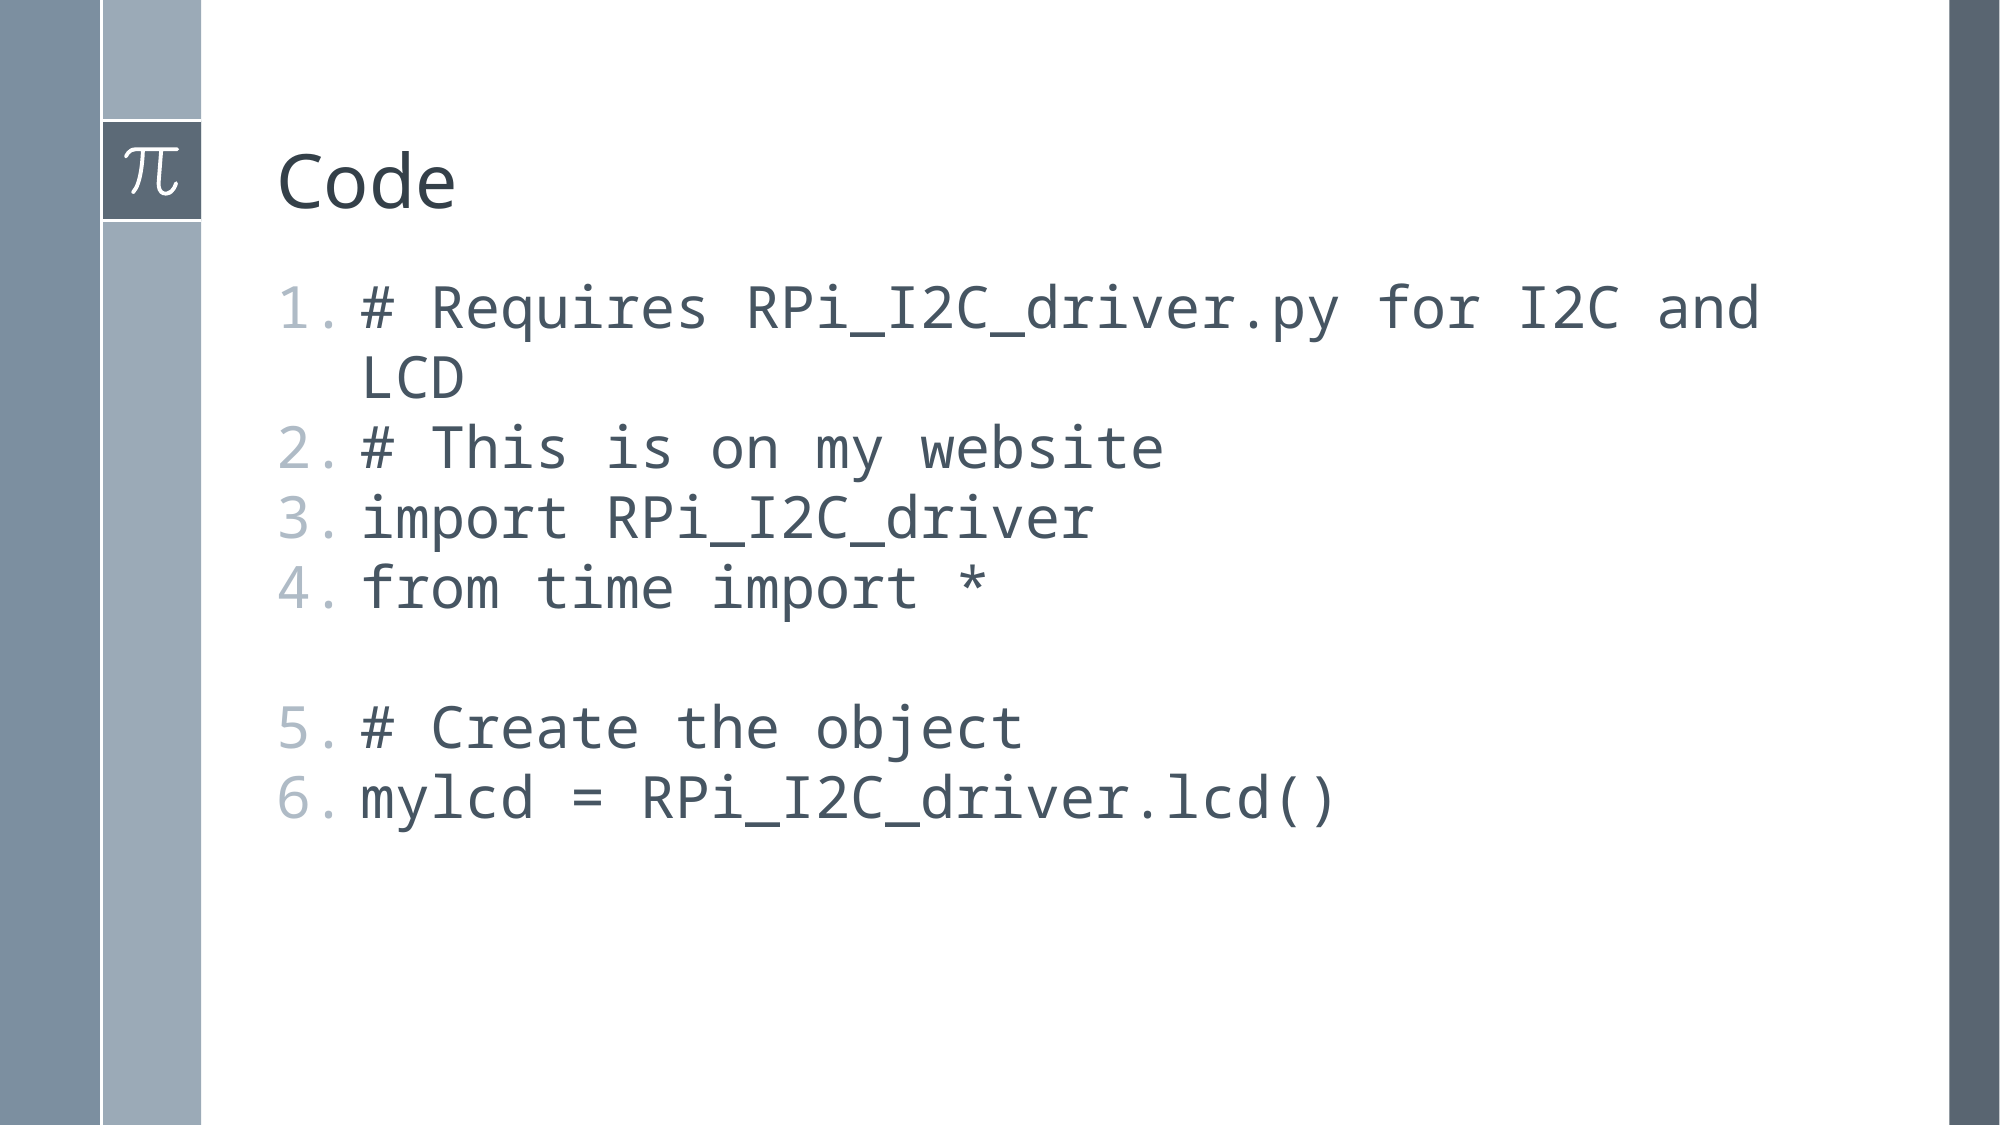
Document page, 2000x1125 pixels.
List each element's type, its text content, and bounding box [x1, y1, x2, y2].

title Code [261, 29, 1867, 233]
list # Requires RPi_I2C_driver.py for I2C and LCD # This is on my website import RPi_I2C_driver from time import * # Create the object mylcd = RPi_I2C_driver.lcd() [261, 262, 1867, 1013]
